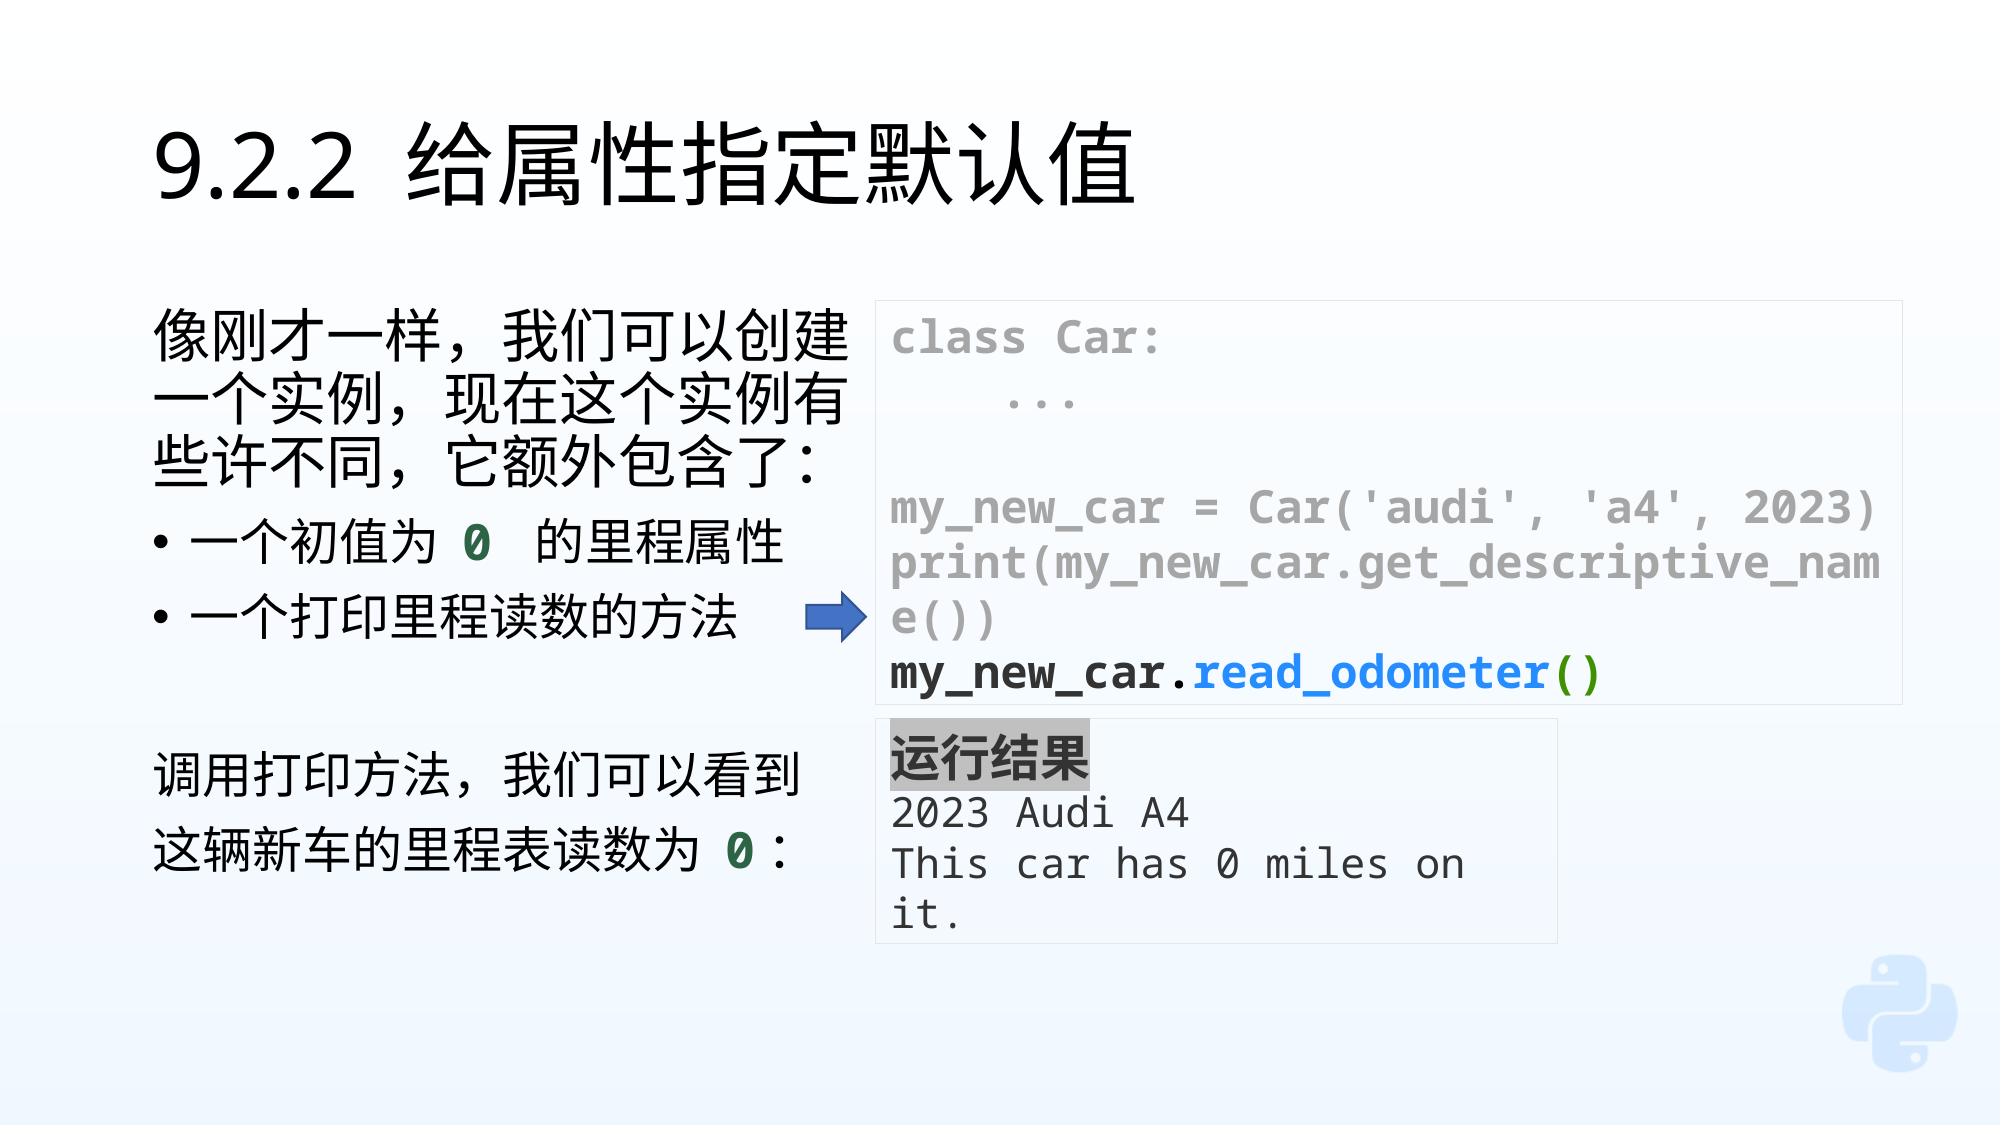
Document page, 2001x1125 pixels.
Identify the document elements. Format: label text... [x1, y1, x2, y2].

text_box 像刚才一样，我们可以创建一个实例，现在这个实例有些许不同，它额外包含了： 一个初值为 0 的里程属性 一个打印里程读数的方法 调用打印方法，我们可以看到 这辆新车的里程表读数为 0： [137, 300, 893, 1014]
text_box 运行结果 2023 Audi A4 This car has 0 miles on it. [875, 718, 1558, 944]
text_box class Car: ... my_new_car = Car('audi', 'a4', 2023) print(my_new_car.get_descriptive_name()) my_new_car.read_odometer() [893, 300, 1903, 705]
picture [1842, 946, 1958, 1081]
title 9.2.2 给属性指定默认值 [137, 59, 1863, 278]
text_box [805, 590, 868, 644]
